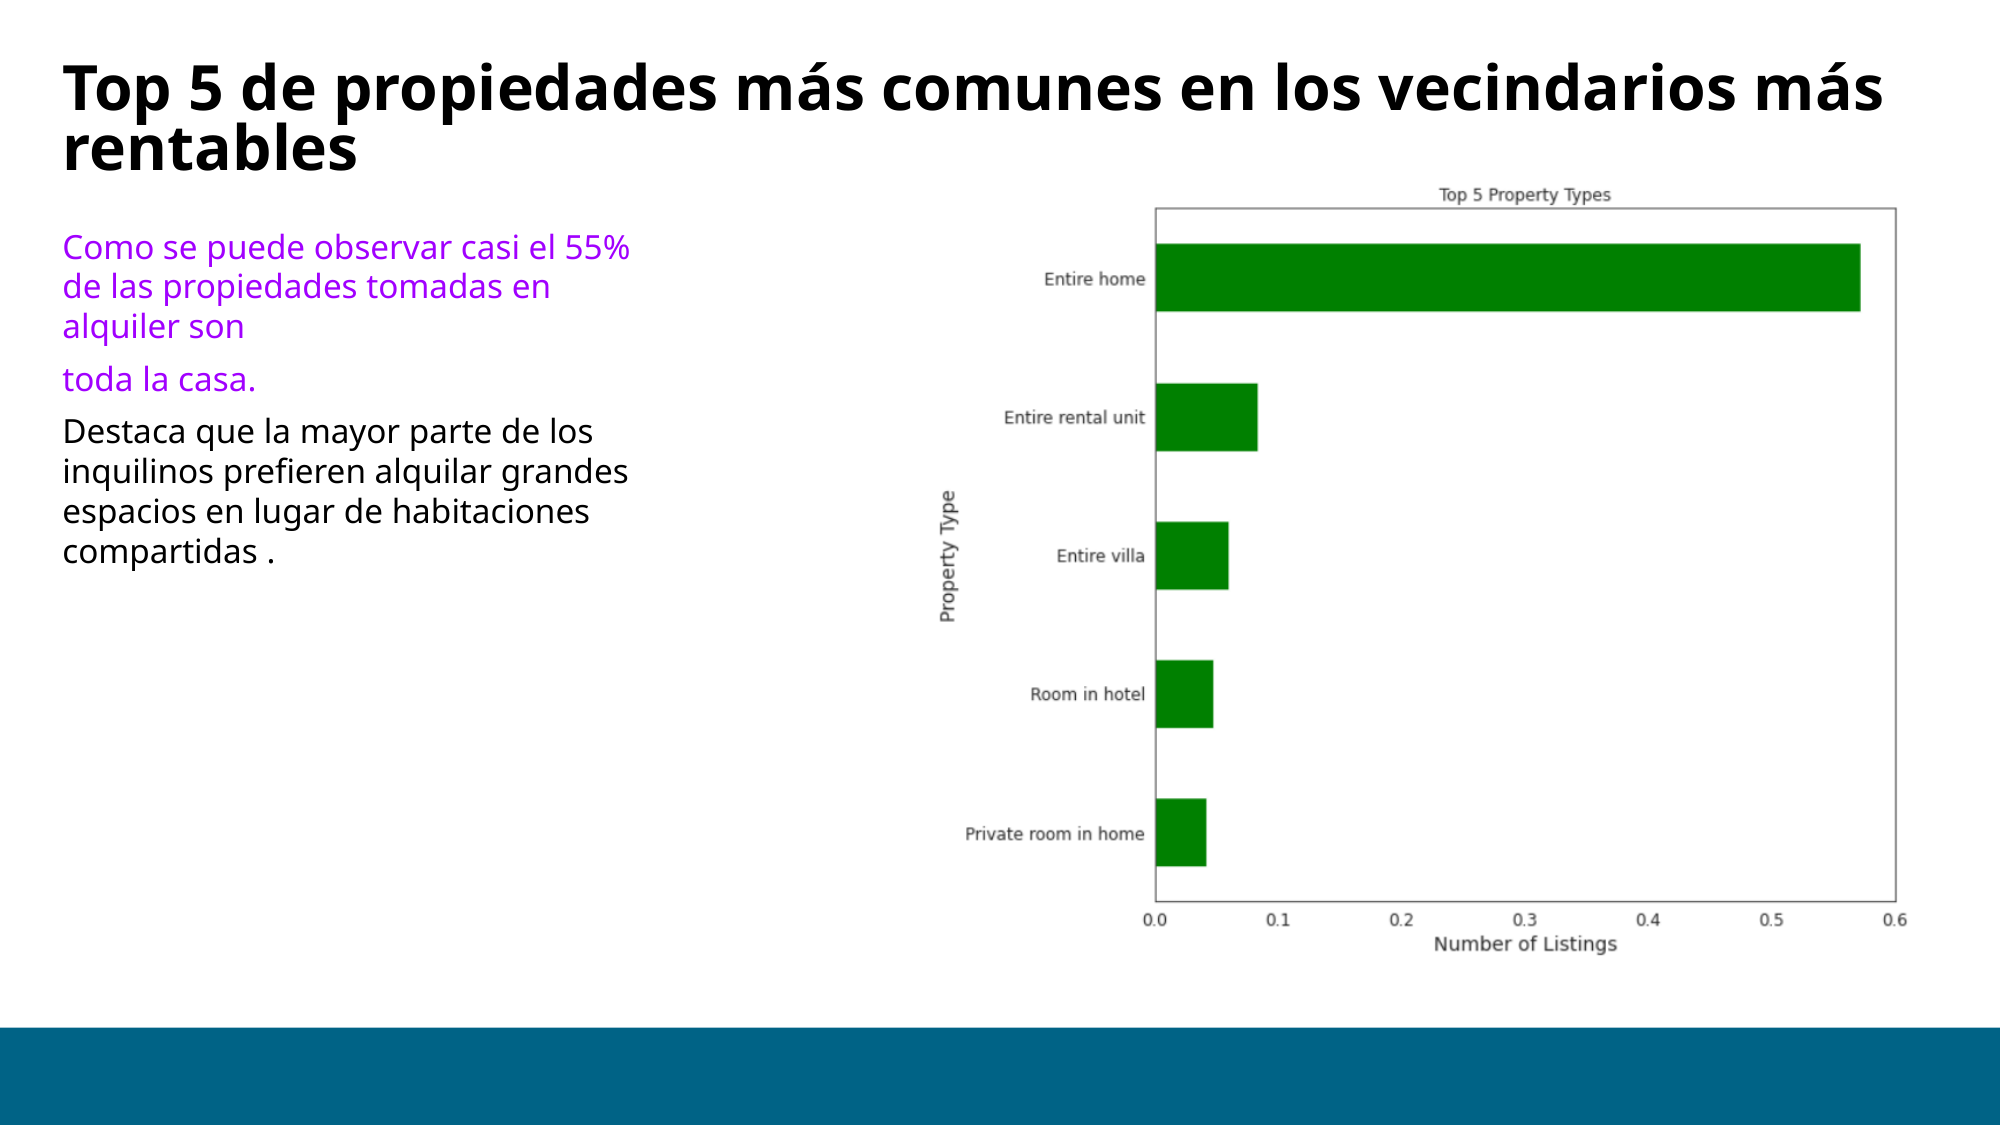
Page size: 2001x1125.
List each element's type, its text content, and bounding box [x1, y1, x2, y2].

list Como se puede observar casi el 55% de las propiedades tomadas en alquiler son toda la casa. Destaca que la mayor parte de los inquilinos prefieren alquilar grandes espacios en lugar de habitaciones compartidas . [62, 225, 641, 1027]
title Top 5 de propiedades más comunes en los vecindarios más rentables [62, 62, 1938, 179]
text_box [0, 1027, 2000, 1125]
picture [933, 182, 1914, 961]
